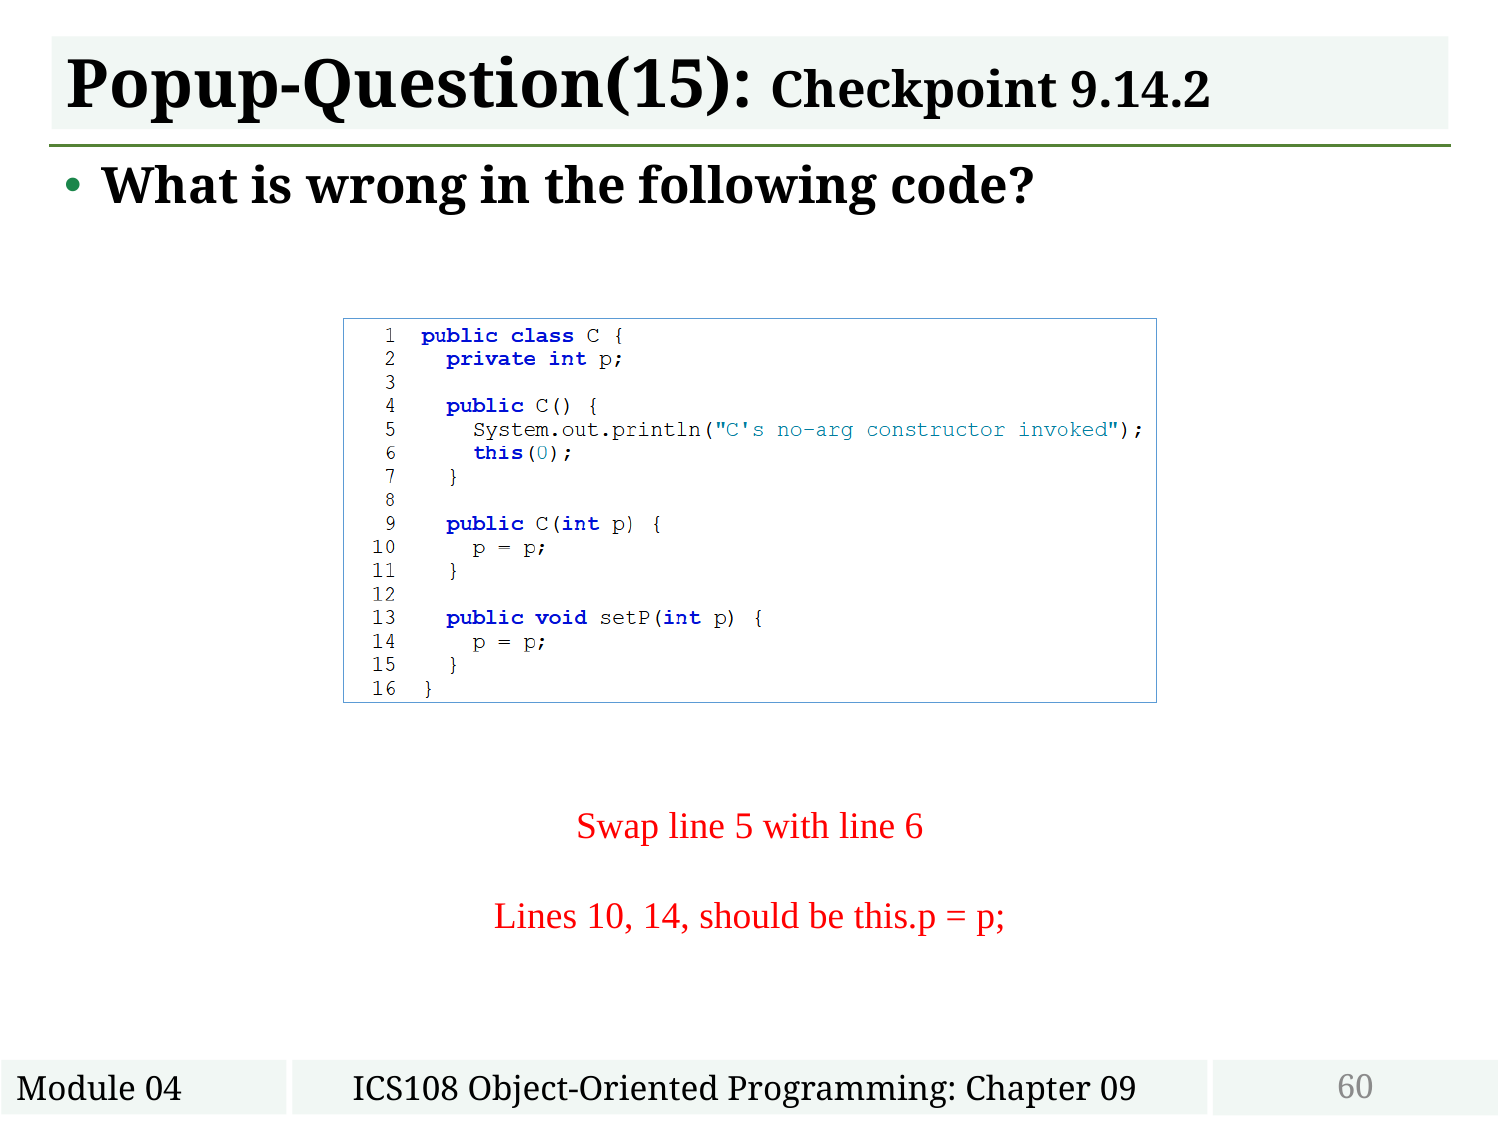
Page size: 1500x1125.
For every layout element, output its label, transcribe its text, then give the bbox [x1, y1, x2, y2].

title Popup-Question(15): Checkpoint 9.14.2 [51, 36, 1449, 130]
list What is wrong in the following code? [49, 153, 1451, 227]
text_box Swap line 5 with line 6 Lines 10, 14, should be this.p = p; [473, 793, 1027, 944]
slide_number 60 [1212, 1059, 1498, 1116]
picture [343, 318, 1157, 703]
